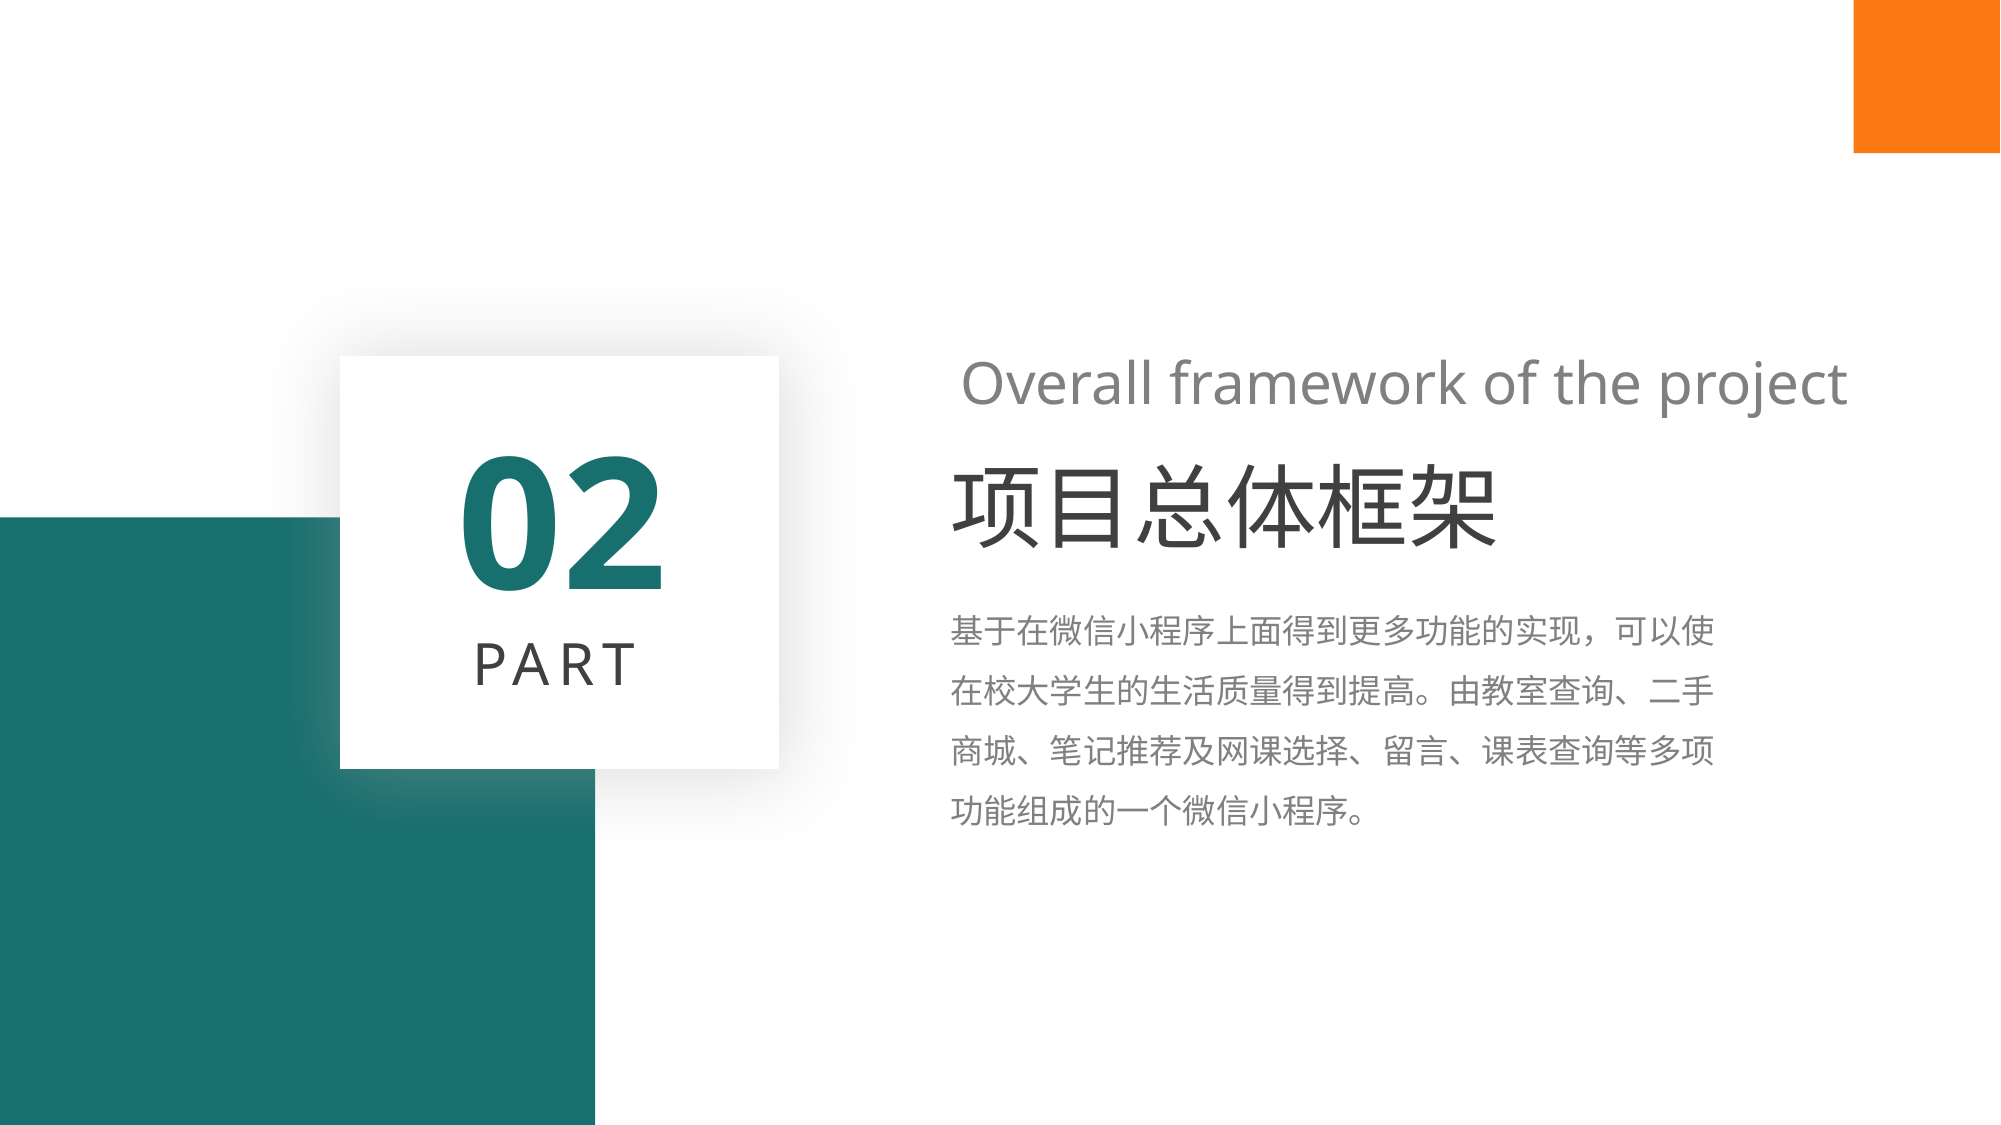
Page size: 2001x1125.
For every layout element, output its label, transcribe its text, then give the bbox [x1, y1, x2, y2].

text_box [0, 516, 596, 1125]
text_box [339, 355, 780, 770]
text_box 02 [443, 398, 683, 634]
text_box Overall framework of the project [945, 339, 1970, 428]
text_box [1853, 0, 2000, 154]
text_box PART [457, 620, 682, 705]
text_box 项目总体框架 [935, 442, 1689, 567]
text_box 基于在微信小程序上面得到更多功能的实现，可以使在校大学生的生活质量得到提高。由教室查询、二手商城、笔记推荐及网课选择、留言、课表查询等多项功能组成的一个微信小程序。 [935, 582, 1738, 983]
